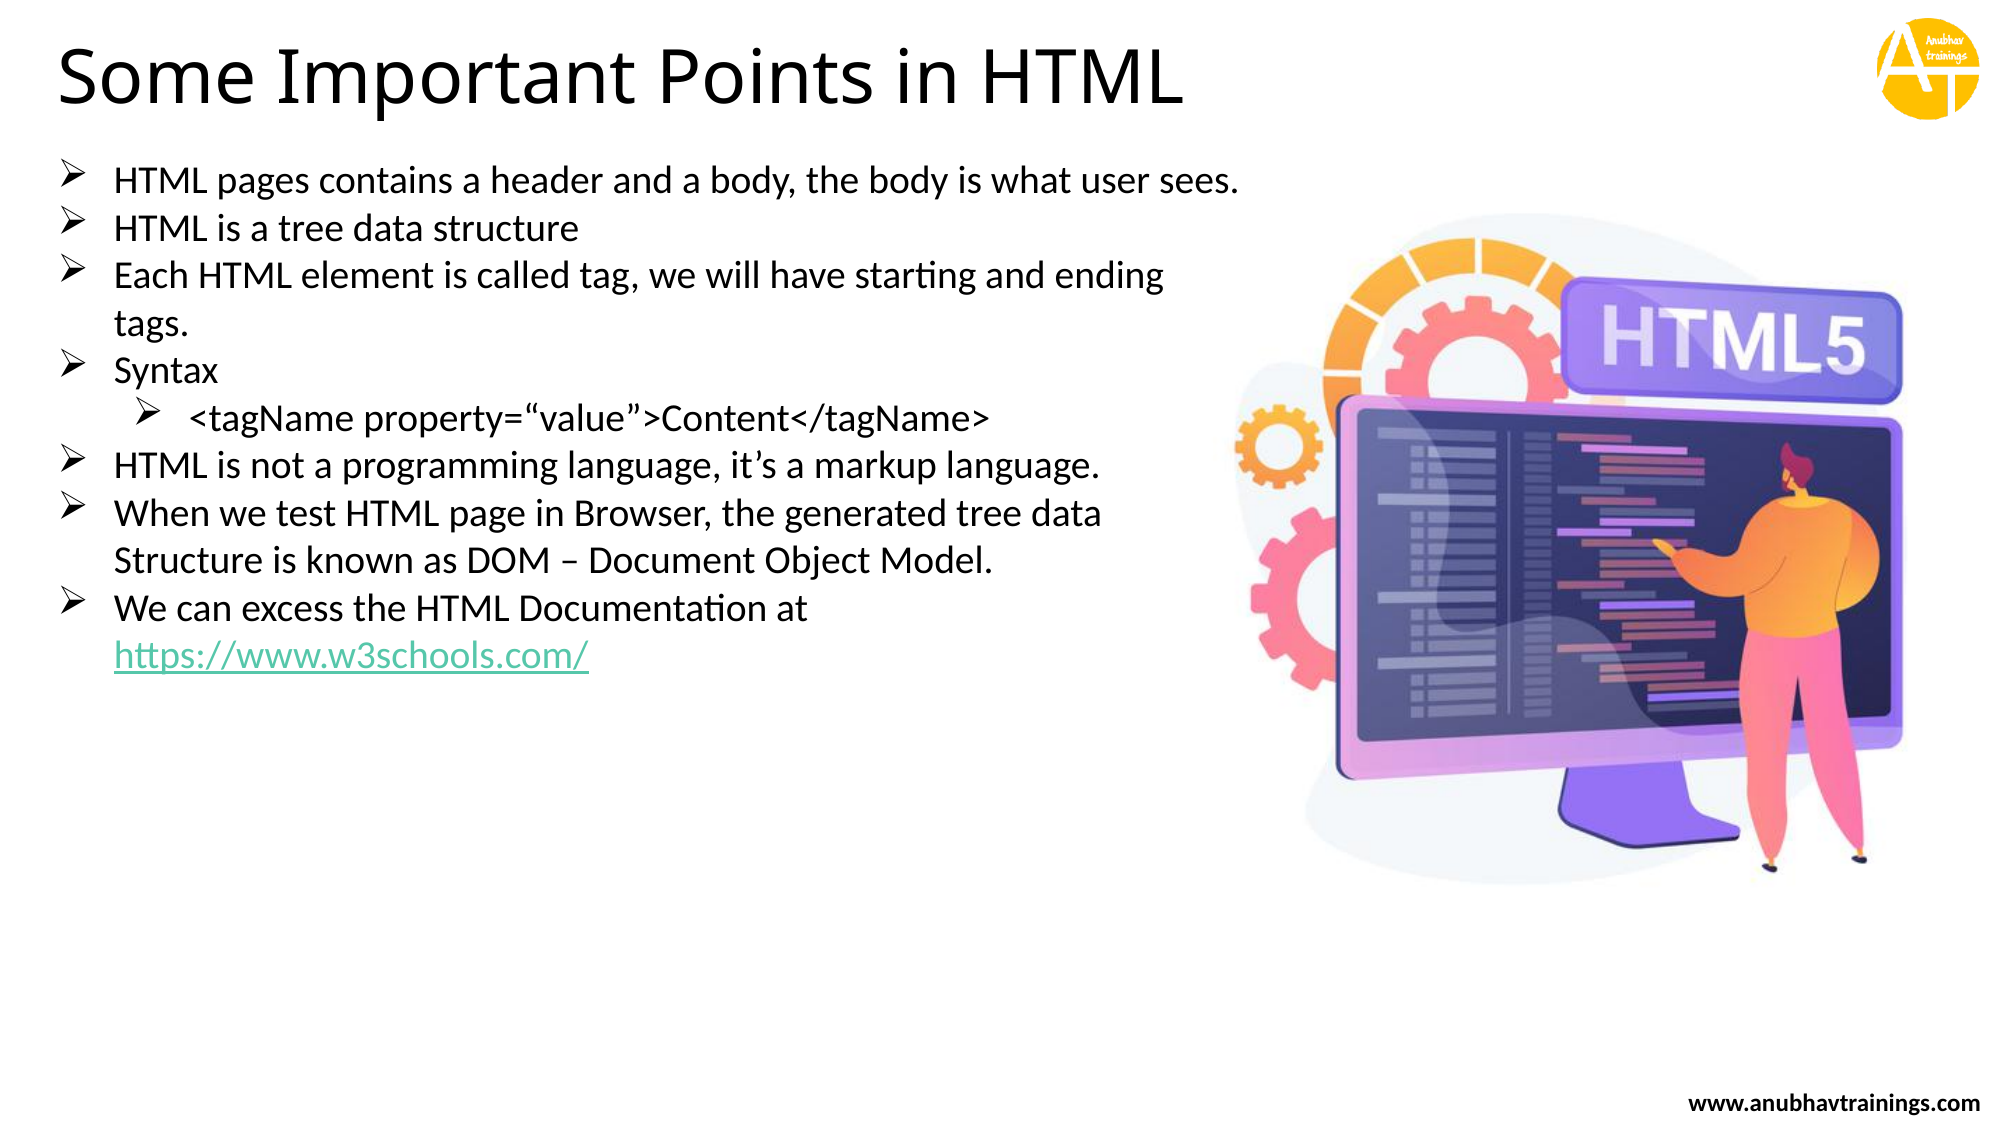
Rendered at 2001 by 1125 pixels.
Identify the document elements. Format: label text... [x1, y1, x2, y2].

footer www.anubhavtrainings.com [1669, 1089, 2000, 1114]
picture [1124, 11, 2000, 1001]
text_box Some Important Points in HTML [42, 30, 1319, 147]
text_box HTML pages contains a header and a body, the body is what user sees. HTML is a tree data structure Each HTML element is called tag, we will have starting and ending tags. Syntax <tagName property=“value”>Content</tagName> HTML is not a programming language, it’s a markup language. When we test HTML page in Browser, the generated tree data Structure is known as DOM – Document Object Model. We can excess the HTML Documentation at https://www.w3schools.com/ [42, 147, 1124, 685]
